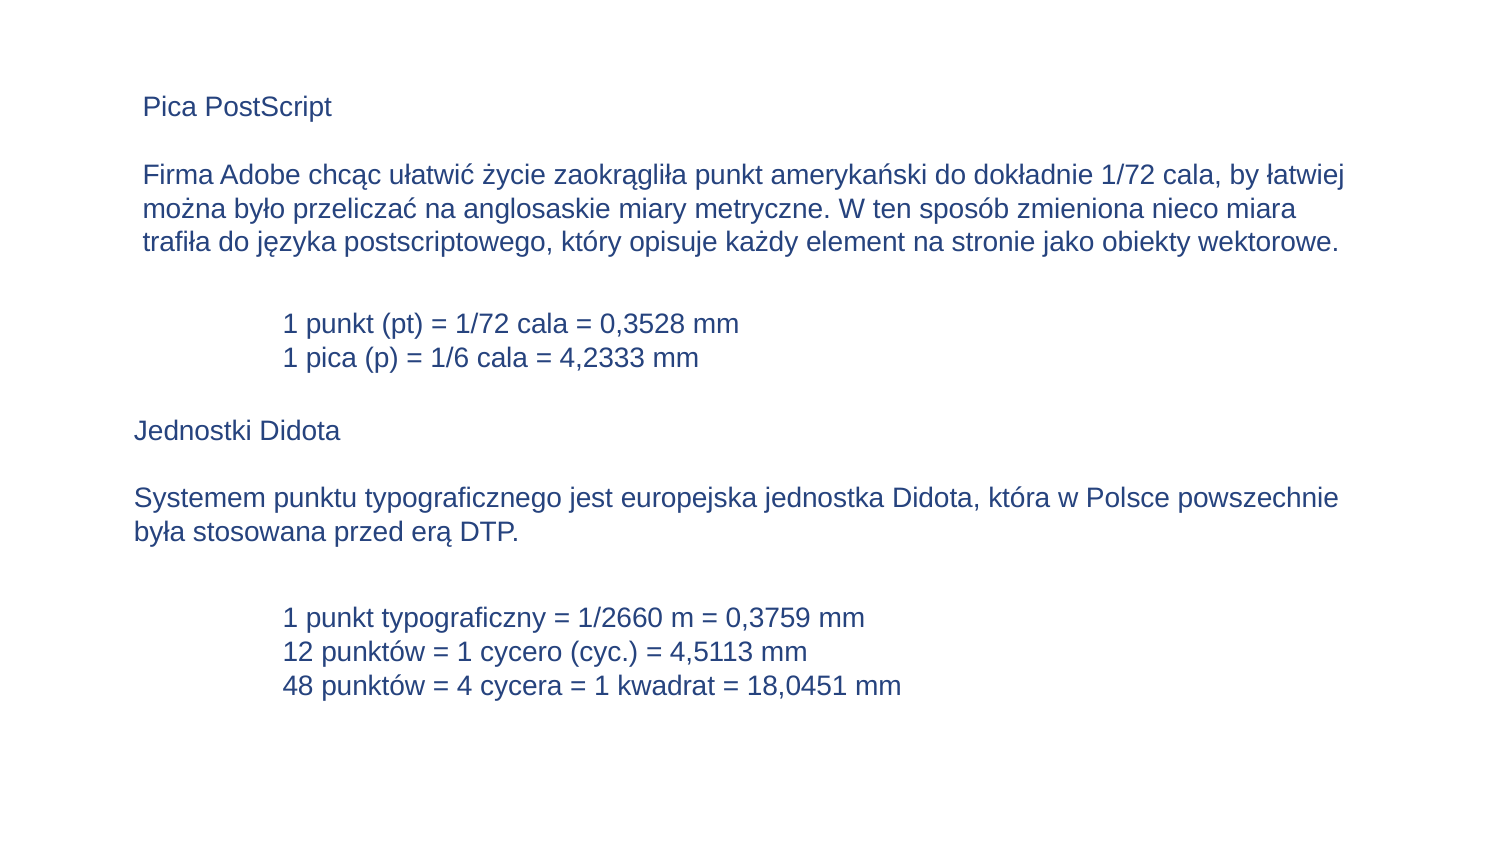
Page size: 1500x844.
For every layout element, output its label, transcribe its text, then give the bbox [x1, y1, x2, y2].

text_box Pica PostScript Firma Adobe chcąc ułatwić życie zaokrągliła punkt amerykański do dokładnie 1/72 cala, by łatwiej można było przeliczać na anglosaskie miary metryczne. W ten sposób zmieniona nieco miara trafiła do języka postscriptowego, który opisuje każdy element na stronie jako obiekty wektorowe. [127, 81, 1362, 265]
text_box 1 punkt (pt) = 1/72 cala = 0,3528 mm 1 pica (p) = 1/6 cala = 4,2333 mm [267, 298, 1018, 381]
text_box Jednostki Didota Systemem punktu typograficznego jest europejska jednostka Didota, która w Polsce powszechnie była stosowana przed erą DTP. [119, 405, 1362, 555]
text_box 1 punkt typograficzny = 1/2660 m = 0,3759 mm 12 punktów = 1 cycero (cyc.) = 4,5113 mm 48 punktów = 4 cycera = 1 kwadrat = 18,0451 mm [267, 592, 1018, 709]
